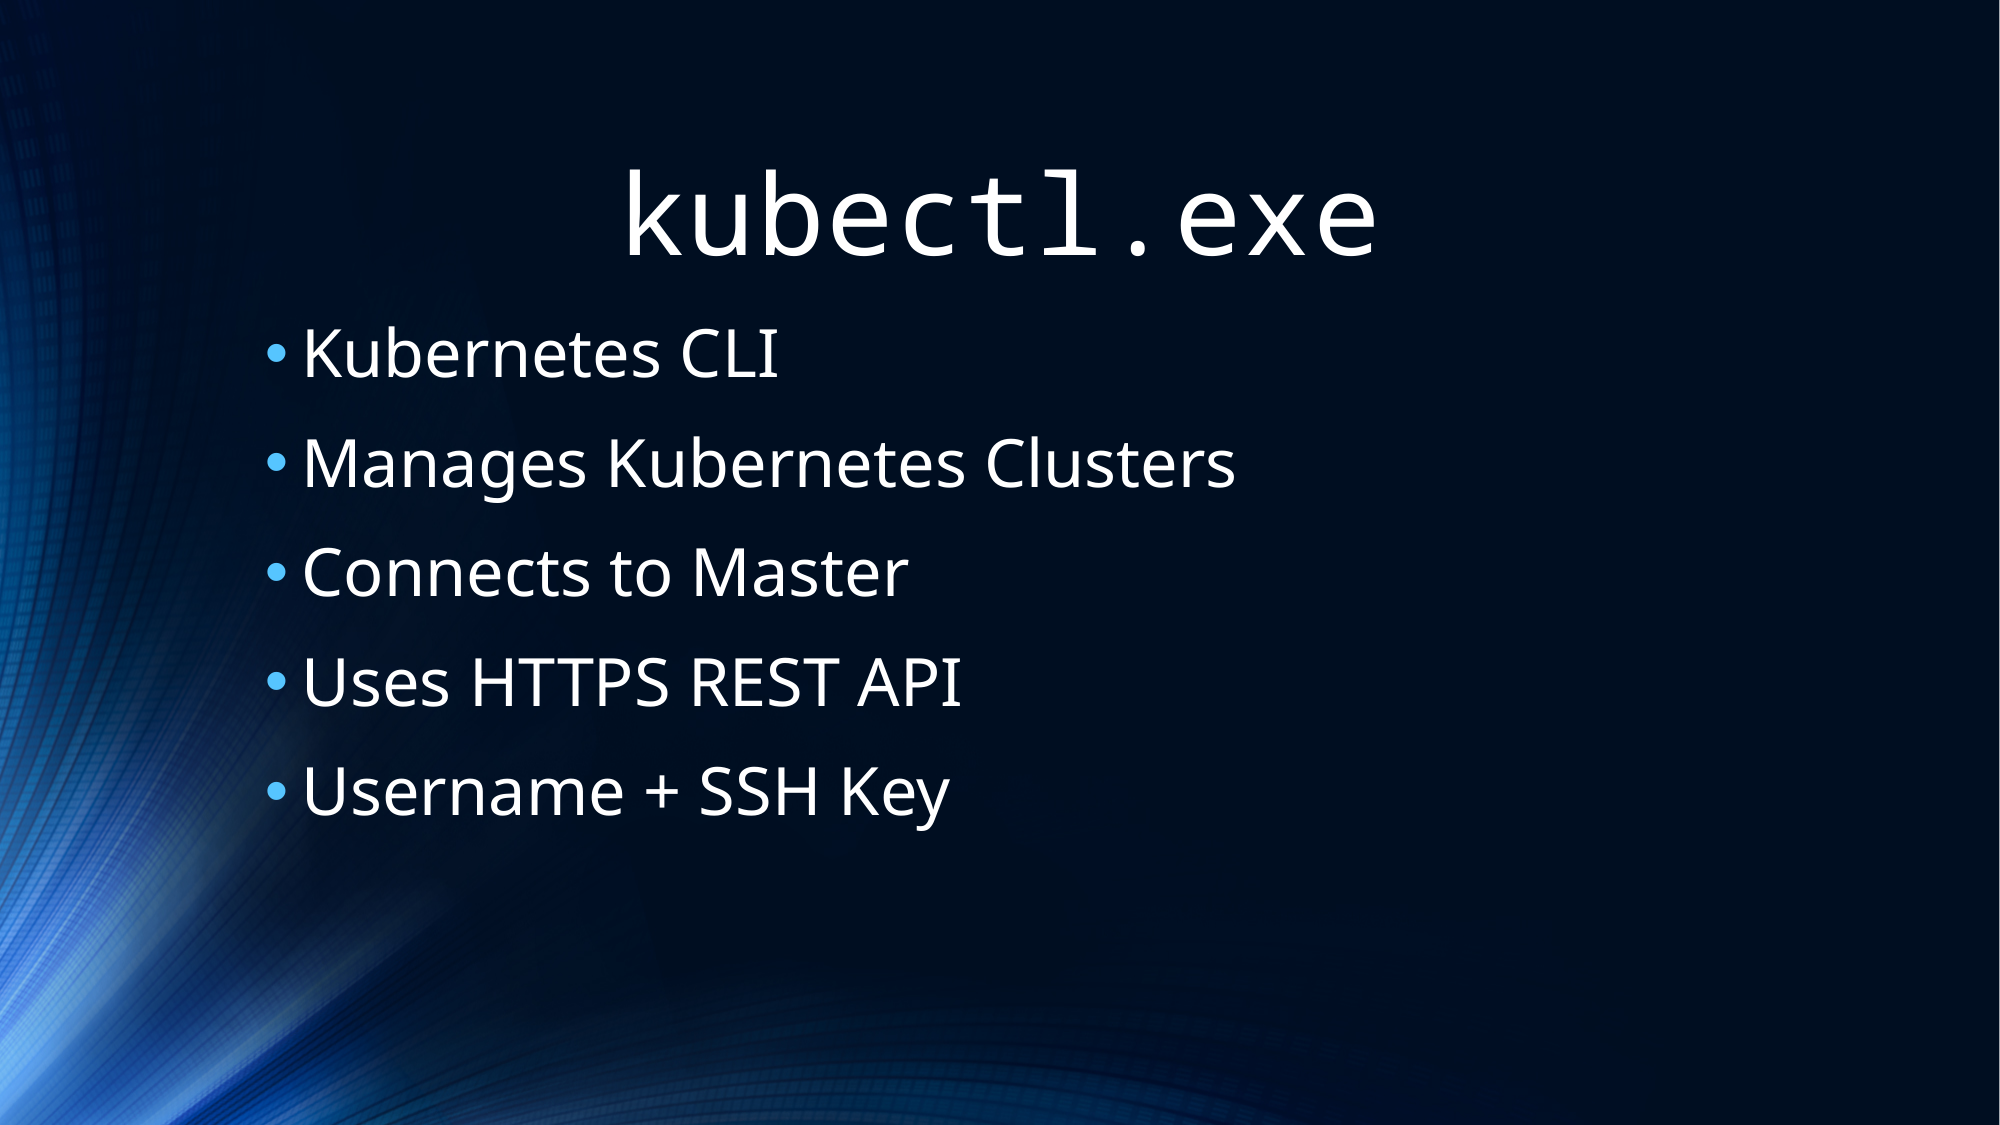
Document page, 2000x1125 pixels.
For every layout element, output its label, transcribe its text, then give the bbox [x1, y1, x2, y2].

picture [0, 0, 2000, 1125]
list Kubernetes CLI Manages Kubernetes Clusters Connects to Master Uses HTTPS REST API Username + SSH Key [249, 312, 1749, 988]
title kubectl.exe [249, 62, 1750, 288]
